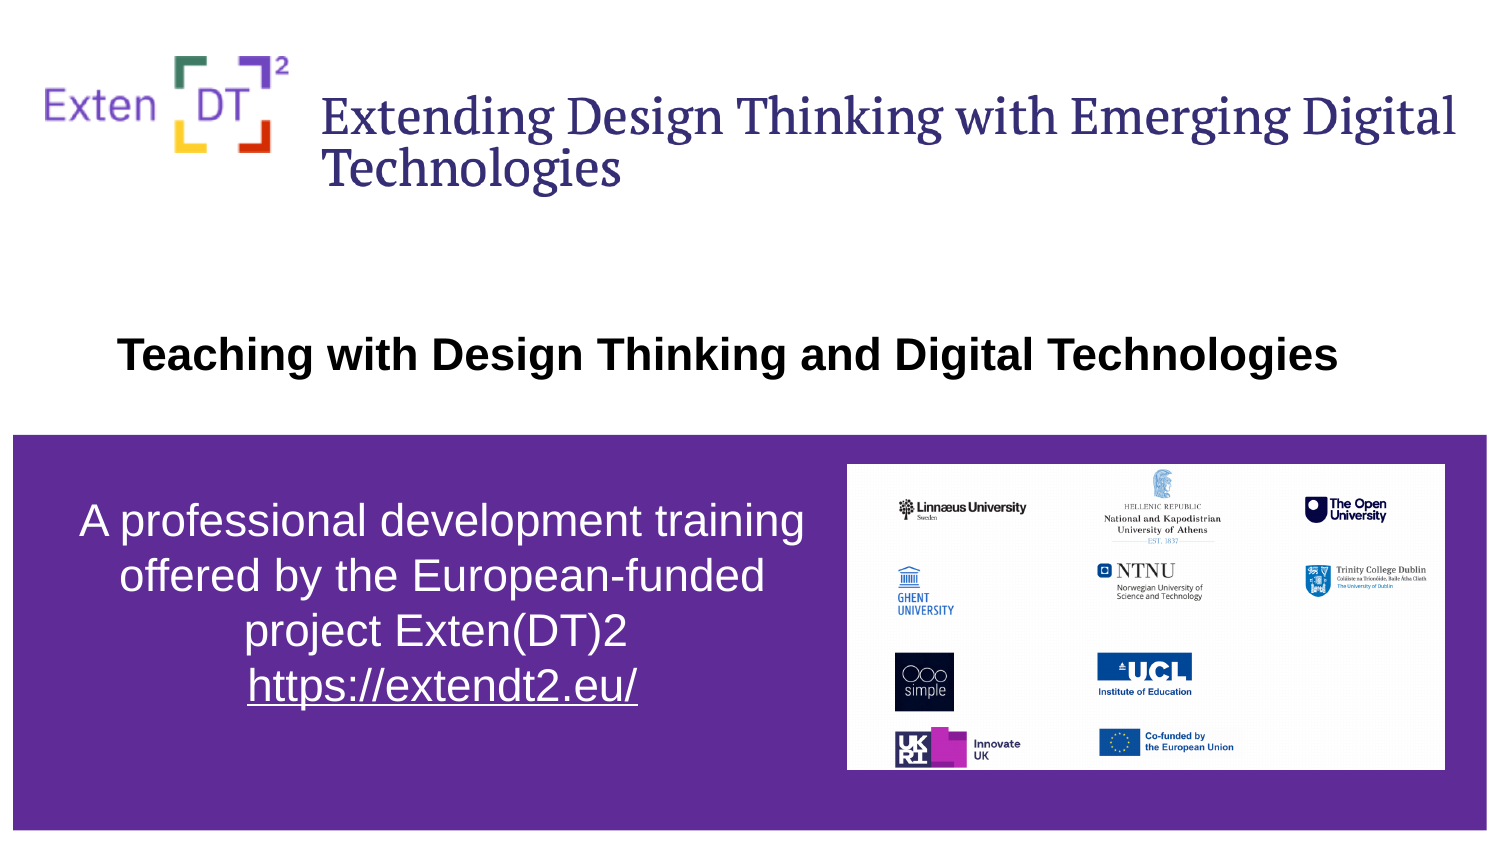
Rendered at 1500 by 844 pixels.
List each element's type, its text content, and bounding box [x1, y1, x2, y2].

picture [0, 7, 1500, 237]
title Teaching with Design Thinking and Digital Technologies [101, 244, 1445, 395]
subtitle A professional development training offered by the European-funded project Exten(DT)2 https://extendt2.eu/ [57, 475, 828, 759]
picture [846, 464, 1445, 770]
